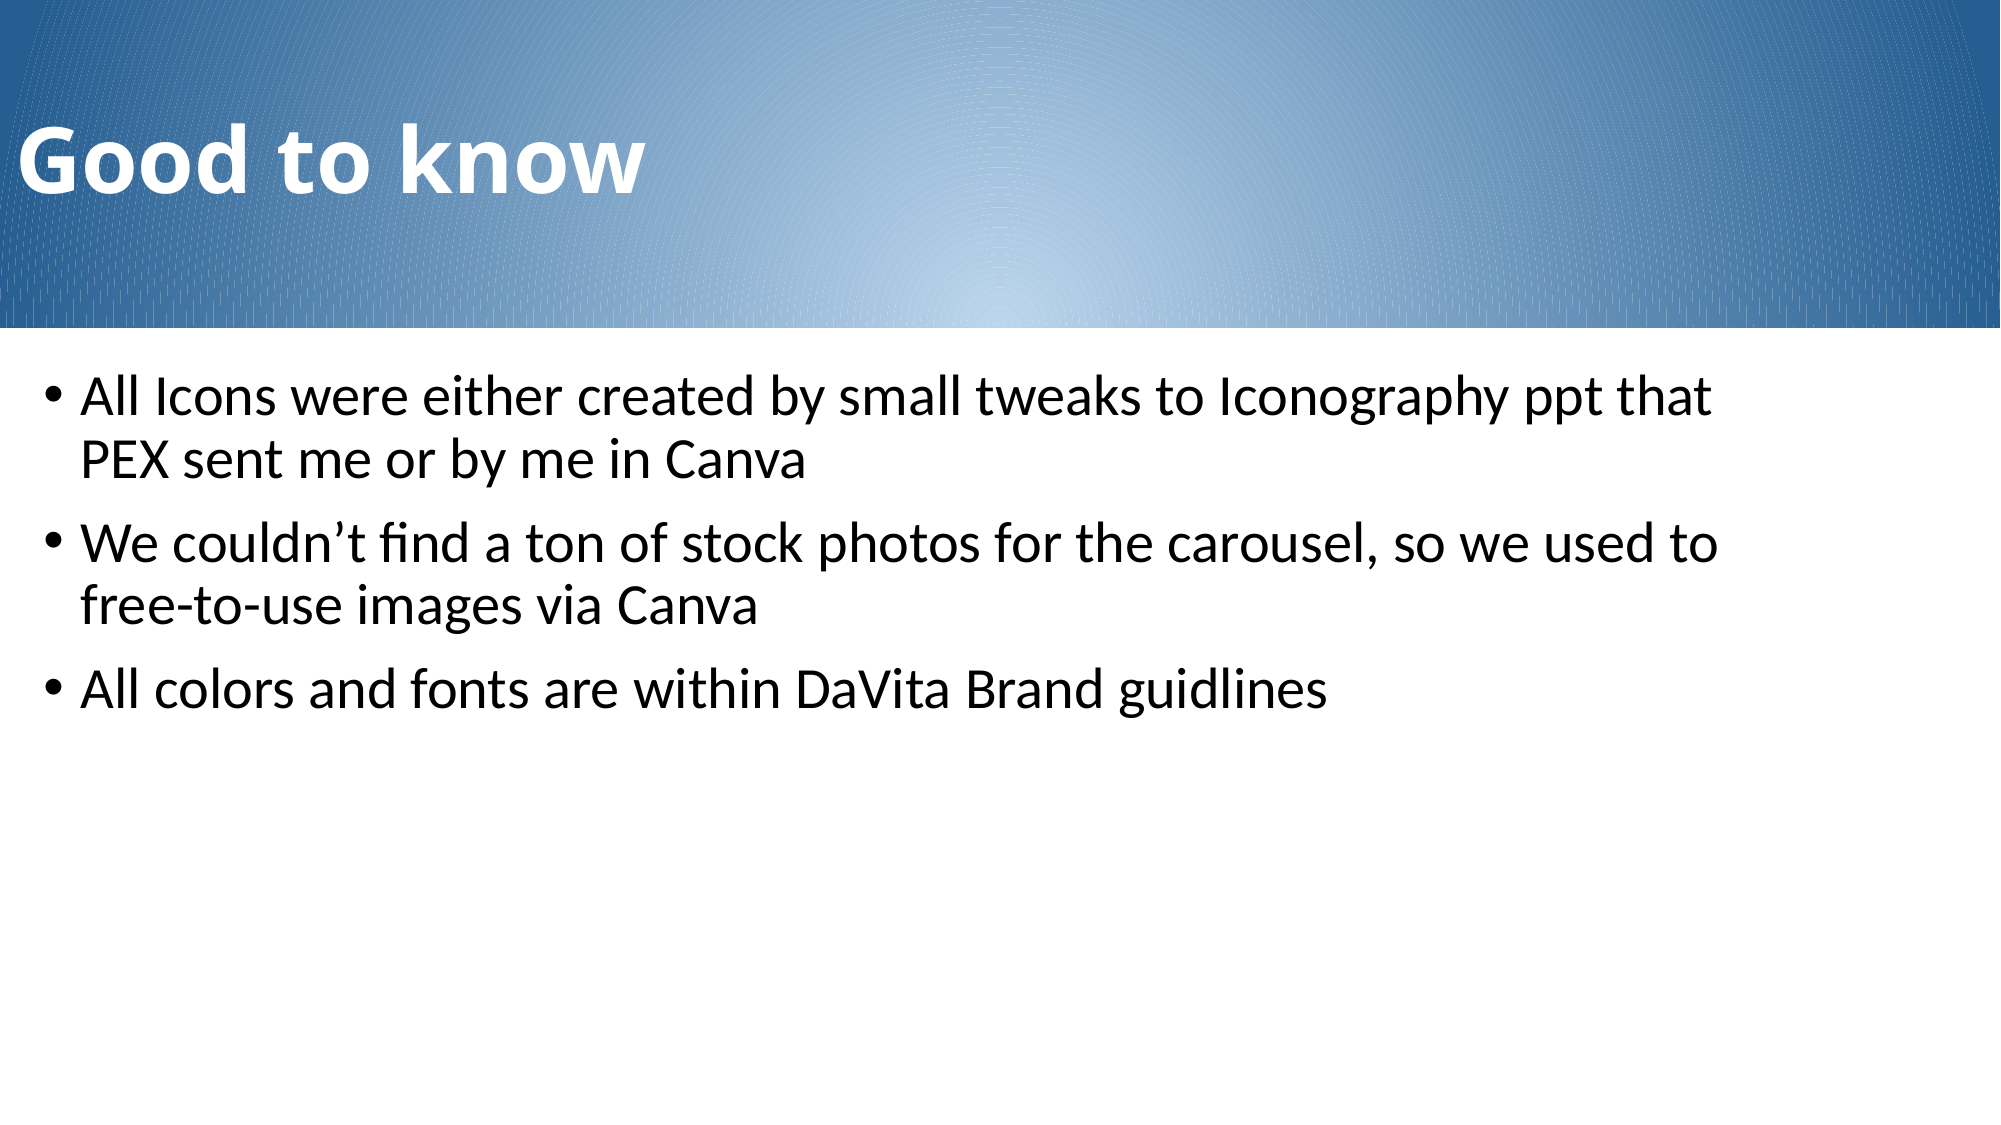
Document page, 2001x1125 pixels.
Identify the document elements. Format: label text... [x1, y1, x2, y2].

title Good to know [0, 0, 2000, 328]
list All Icons were either created by small tweaks to Iconography ppt that PEX sent me or by me in Canva We couldn’t find a ton of stock photos for the carousel, so we used to free-to-use images via Canva All colors and fonts are within DaVita Brand guidlines [28, 357, 1754, 1072]
